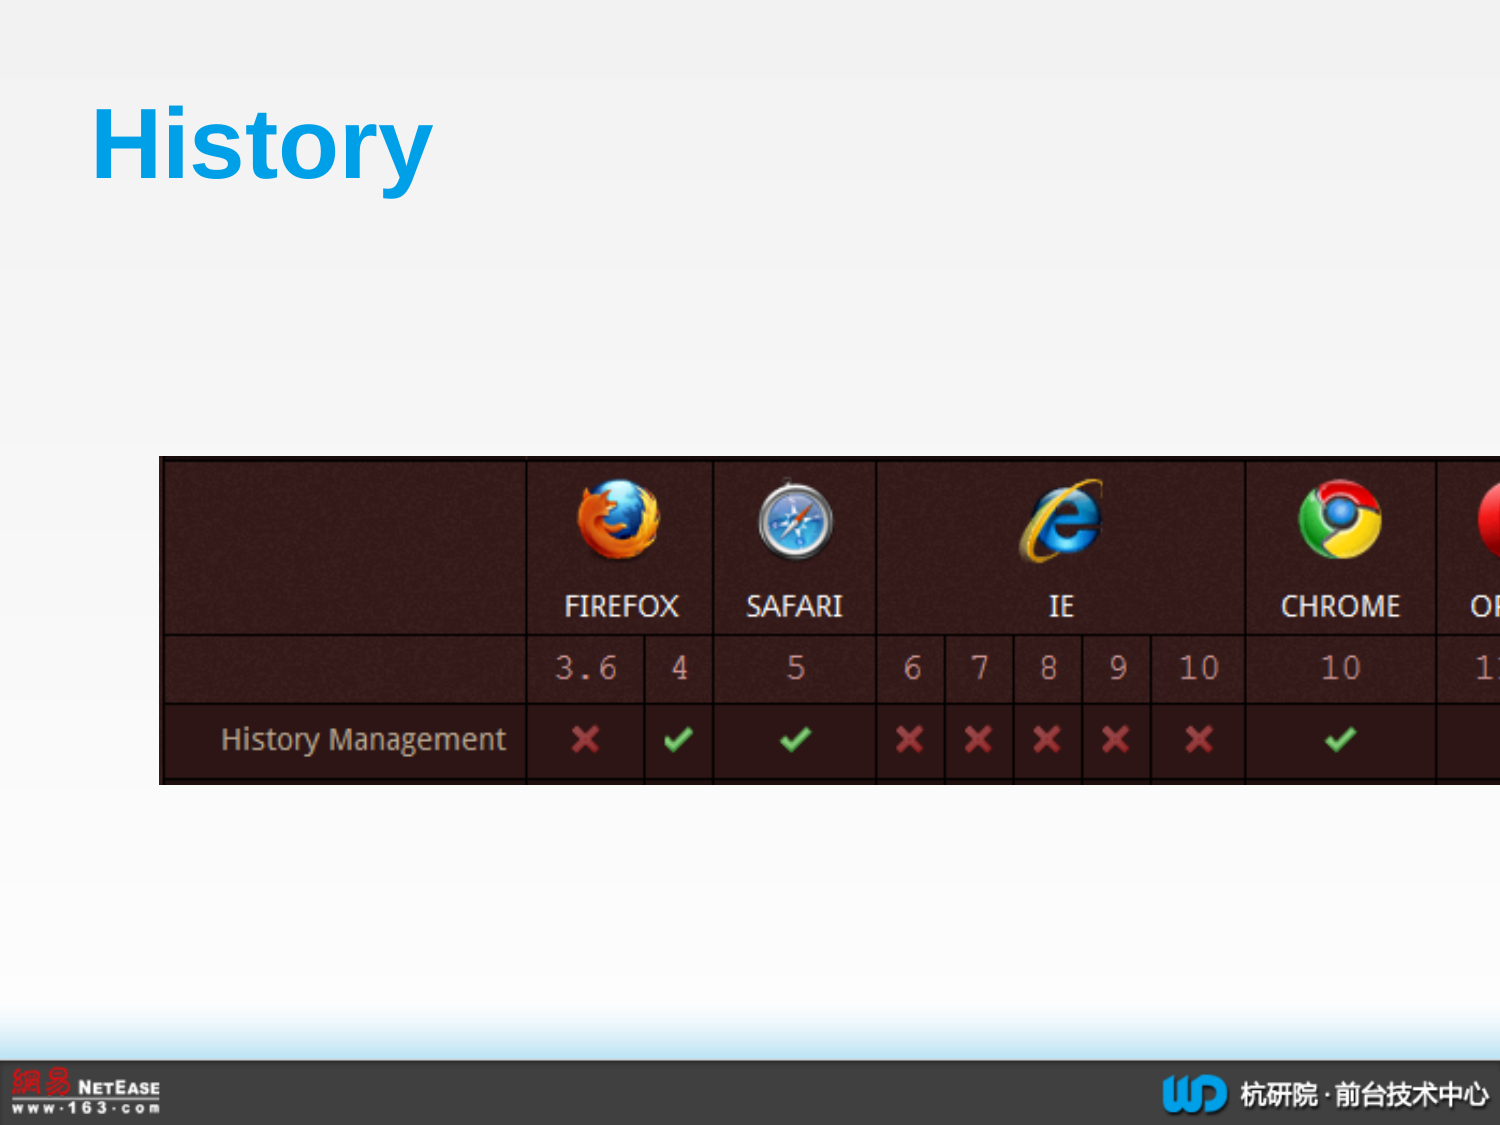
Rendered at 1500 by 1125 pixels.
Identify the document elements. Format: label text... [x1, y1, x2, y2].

picture [0, 0, 1500, 1125]
title History [74, 44, 1426, 233]
